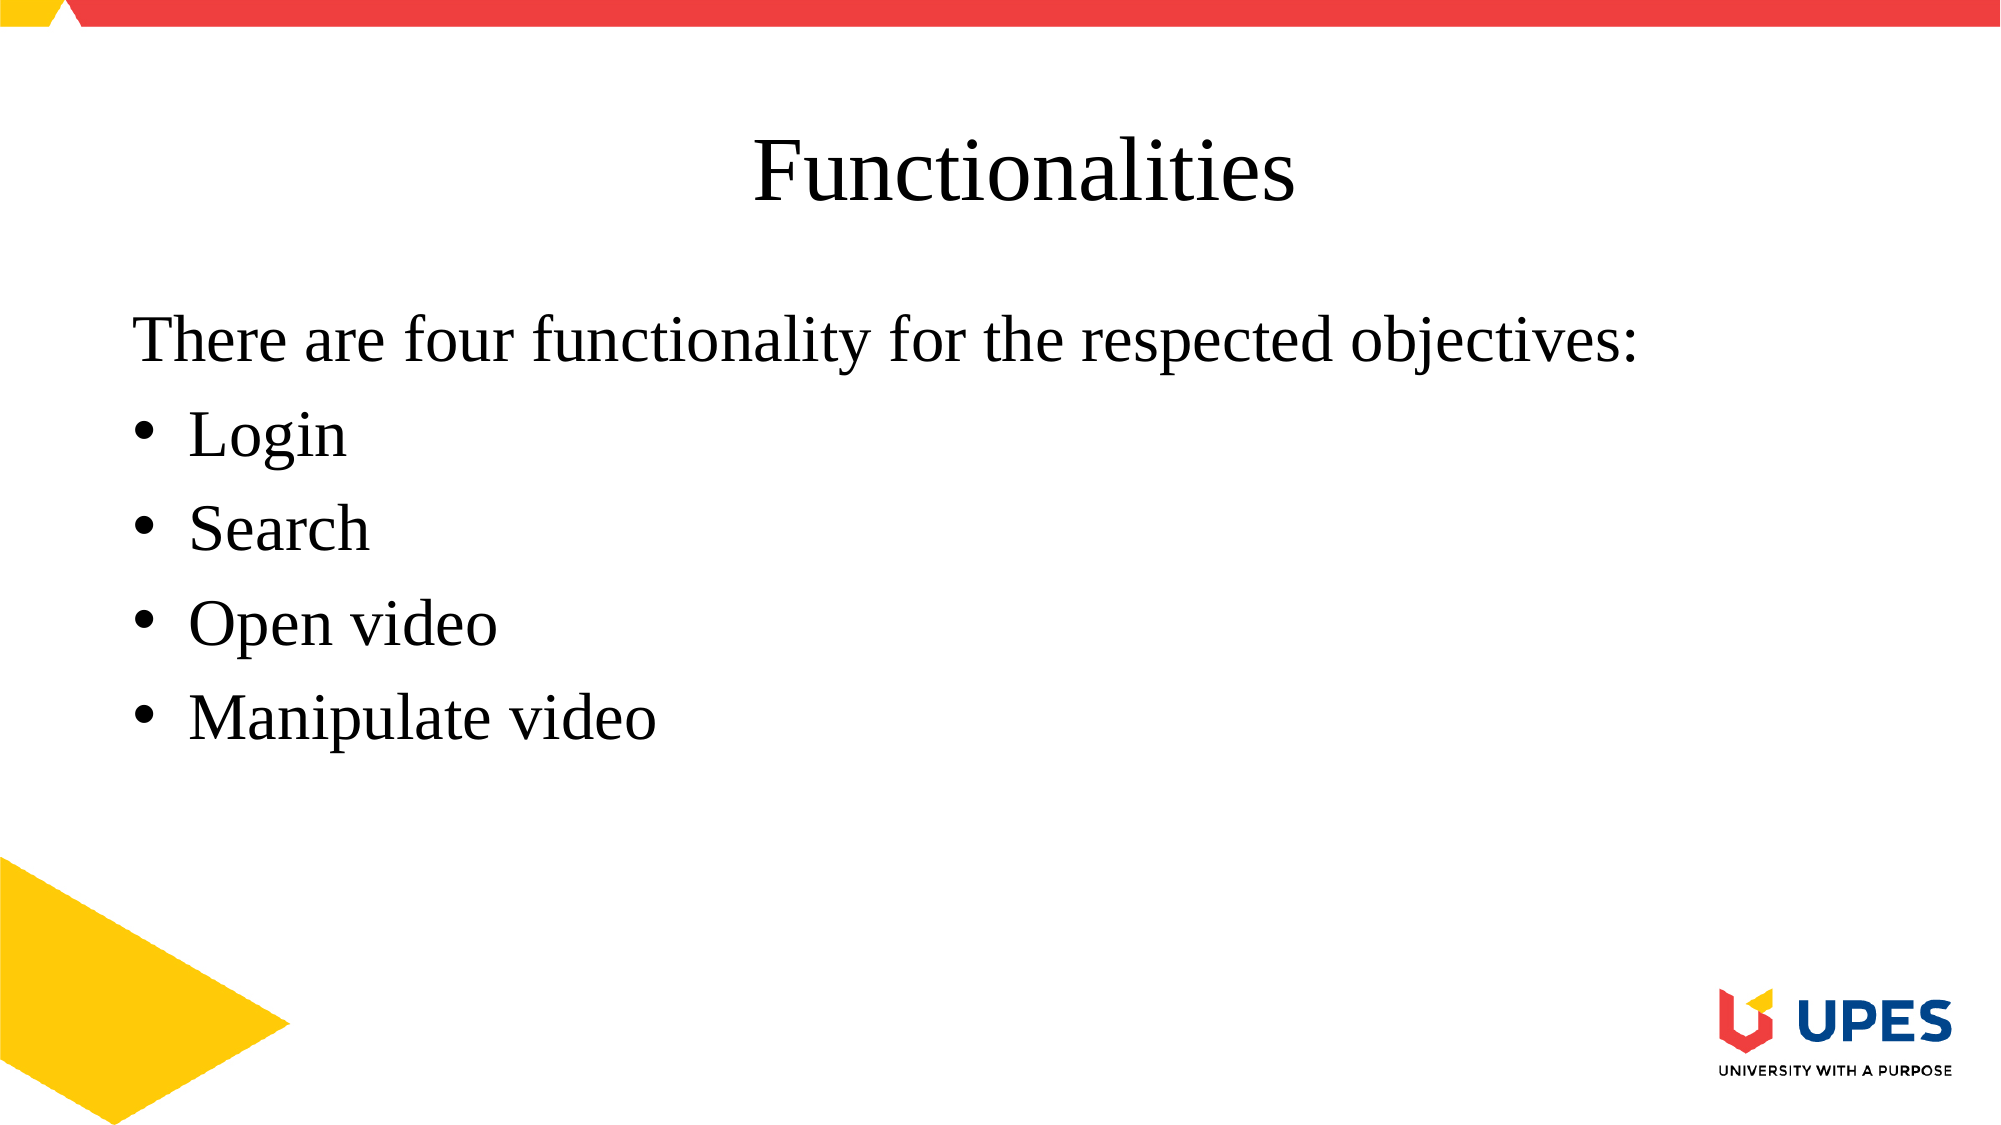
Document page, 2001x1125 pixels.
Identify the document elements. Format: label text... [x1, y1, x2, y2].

title Functionalities [124, 69, 1926, 259]
picture [0, 0, 2001, 1125]
list There are four functionality for the respected objectives: Login Search Open video Manipulate video [124, 286, 1926, 764]
